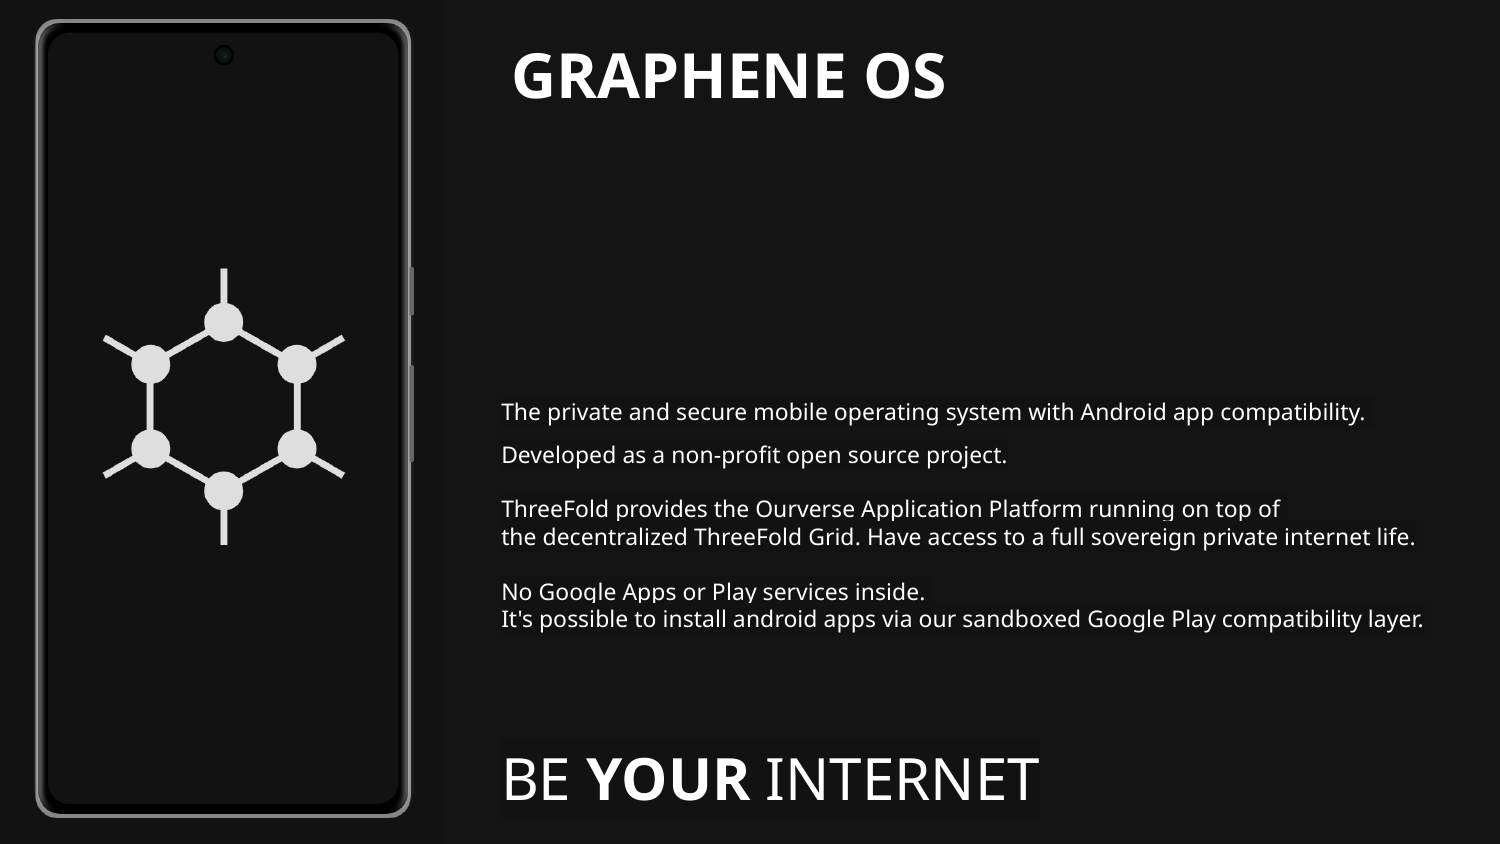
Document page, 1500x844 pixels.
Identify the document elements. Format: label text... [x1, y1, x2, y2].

text_box The private and secure mobile operating system with Android app compatibility. Developed as a non-profit open source project. ThreeFold provides the Ourverse Application Platform running on top of the decentralized ThreeFold Grid. Have access to a full sovereign private internet life. No Google Apps or Play services inside. It's possible to install android apps via our sandboxed Google Play compatibility layer. BE YOUR INTERNET [486, 382, 1443, 828]
text_box GRAPHENE OS [496, 35, 1033, 144]
picture [0, 0, 443, 844]
